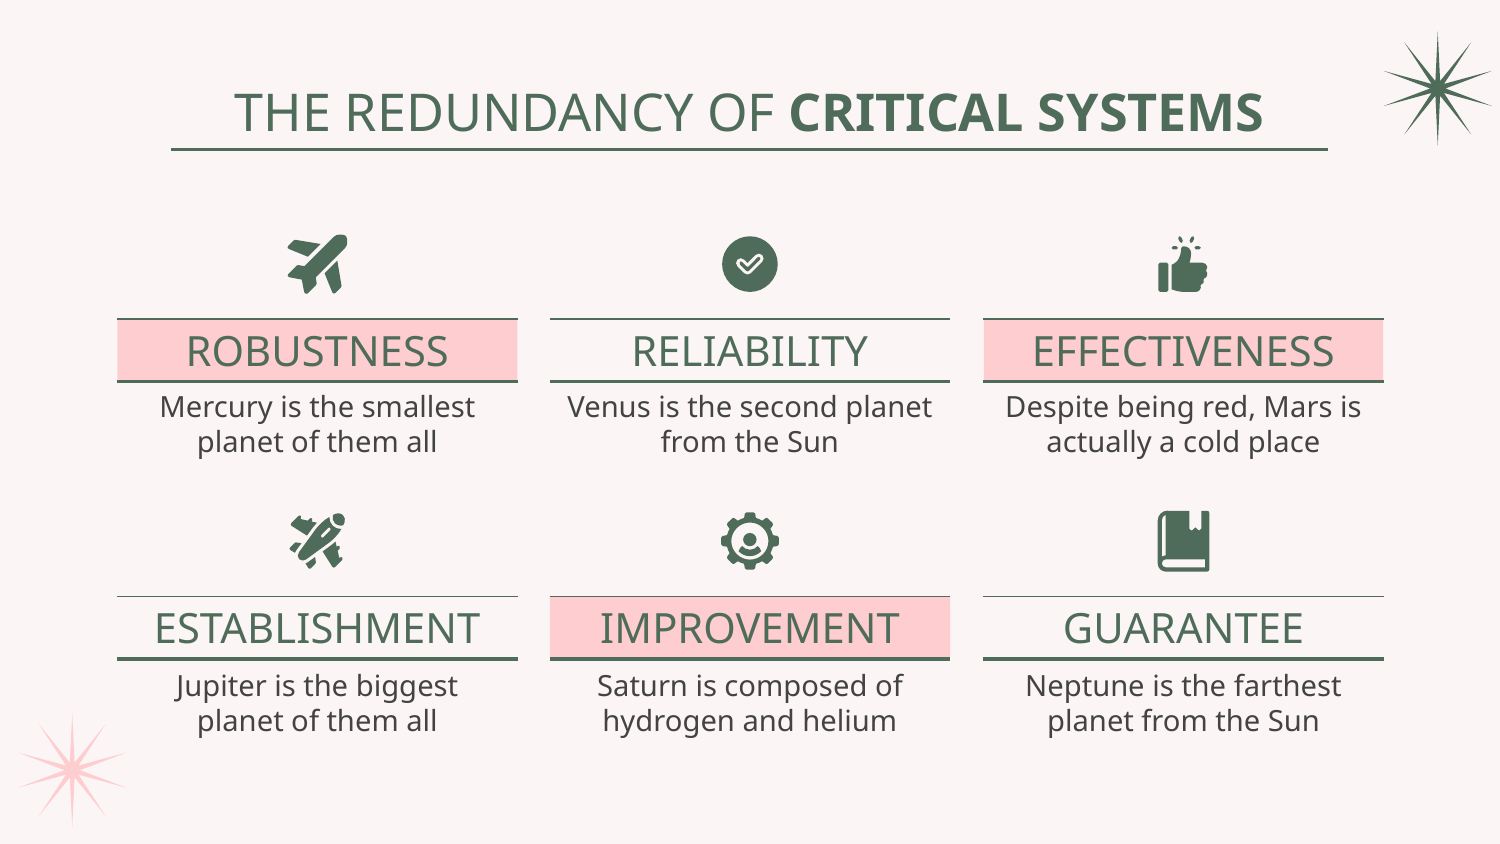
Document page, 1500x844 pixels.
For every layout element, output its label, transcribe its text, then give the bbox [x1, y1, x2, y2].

subtitle Saturn is composed of hydrogen and helium [549, 664, 951, 746]
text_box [720, 512, 780, 570]
subtitle Venus is the second planet from the Sun [549, 387, 951, 467]
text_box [721, 236, 778, 293]
subtitle Neptune is the farthest planet from the Sun [983, 665, 1384, 746]
title ROBUSTNESS [117, 326, 518, 380]
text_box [1158, 236, 1209, 293]
text_box [1157, 510, 1210, 572]
title GUARANTEE [983, 602, 1384, 657]
title IMPROVEMENT [549, 601, 951, 658]
title EFFECTIVENESS [983, 326, 1384, 380]
title THE REDUNDANCY OF CRITICAL SYSTEMS [118, 72, 1382, 150]
title RELIABILITY [549, 325, 951, 380]
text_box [289, 513, 346, 570]
subtitle Jupiter is the biggest planet of them all [117, 665, 518, 746]
title ESTABLISHMENT [117, 602, 518, 657]
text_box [287, 234, 348, 294]
subtitle Despite being red, Mars is actually a cold place [983, 388, 1384, 467]
subtitle Mercury is the smallest planet of them all [117, 388, 518, 467]
